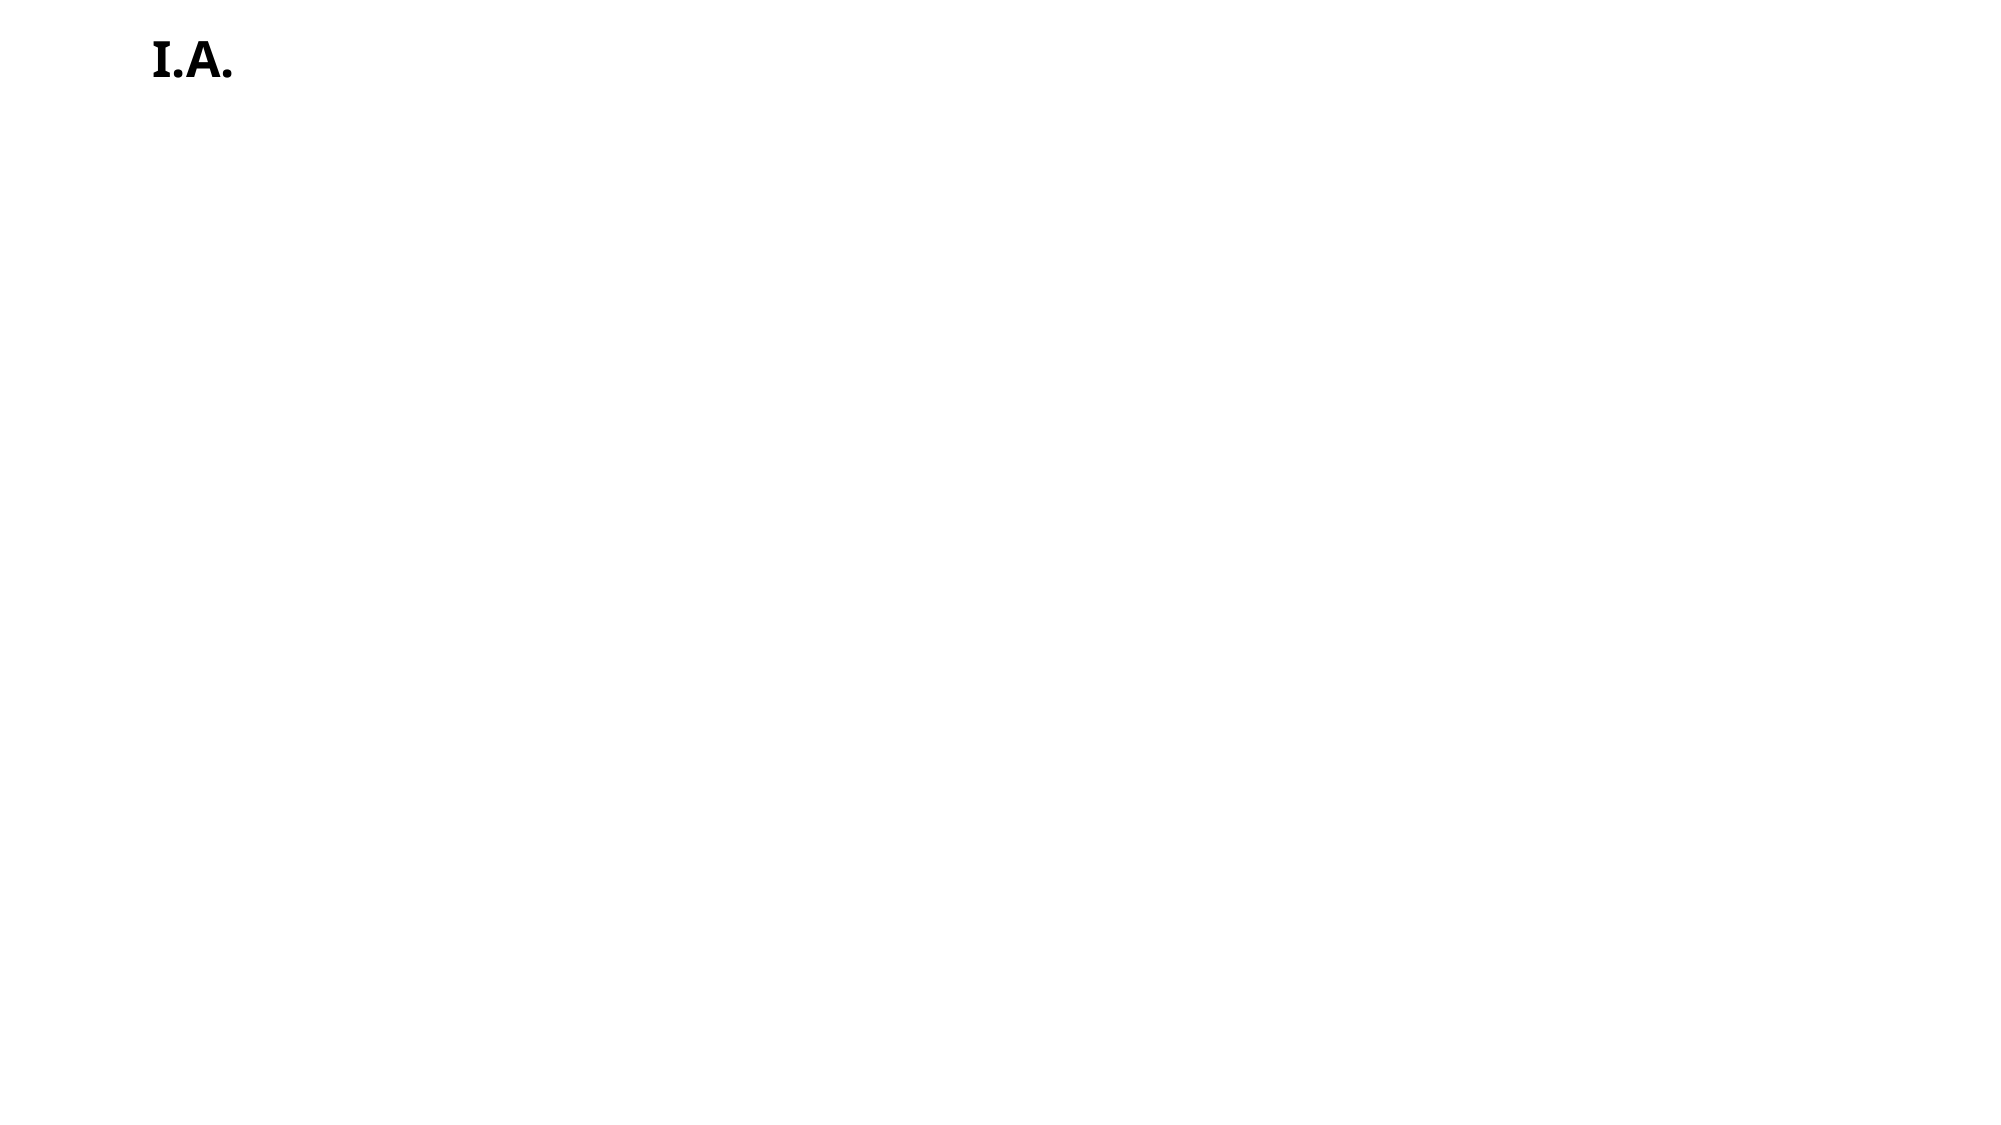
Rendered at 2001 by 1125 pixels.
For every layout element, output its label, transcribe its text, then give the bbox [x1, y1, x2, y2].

title I.A. [137, 22, 1863, 100]
